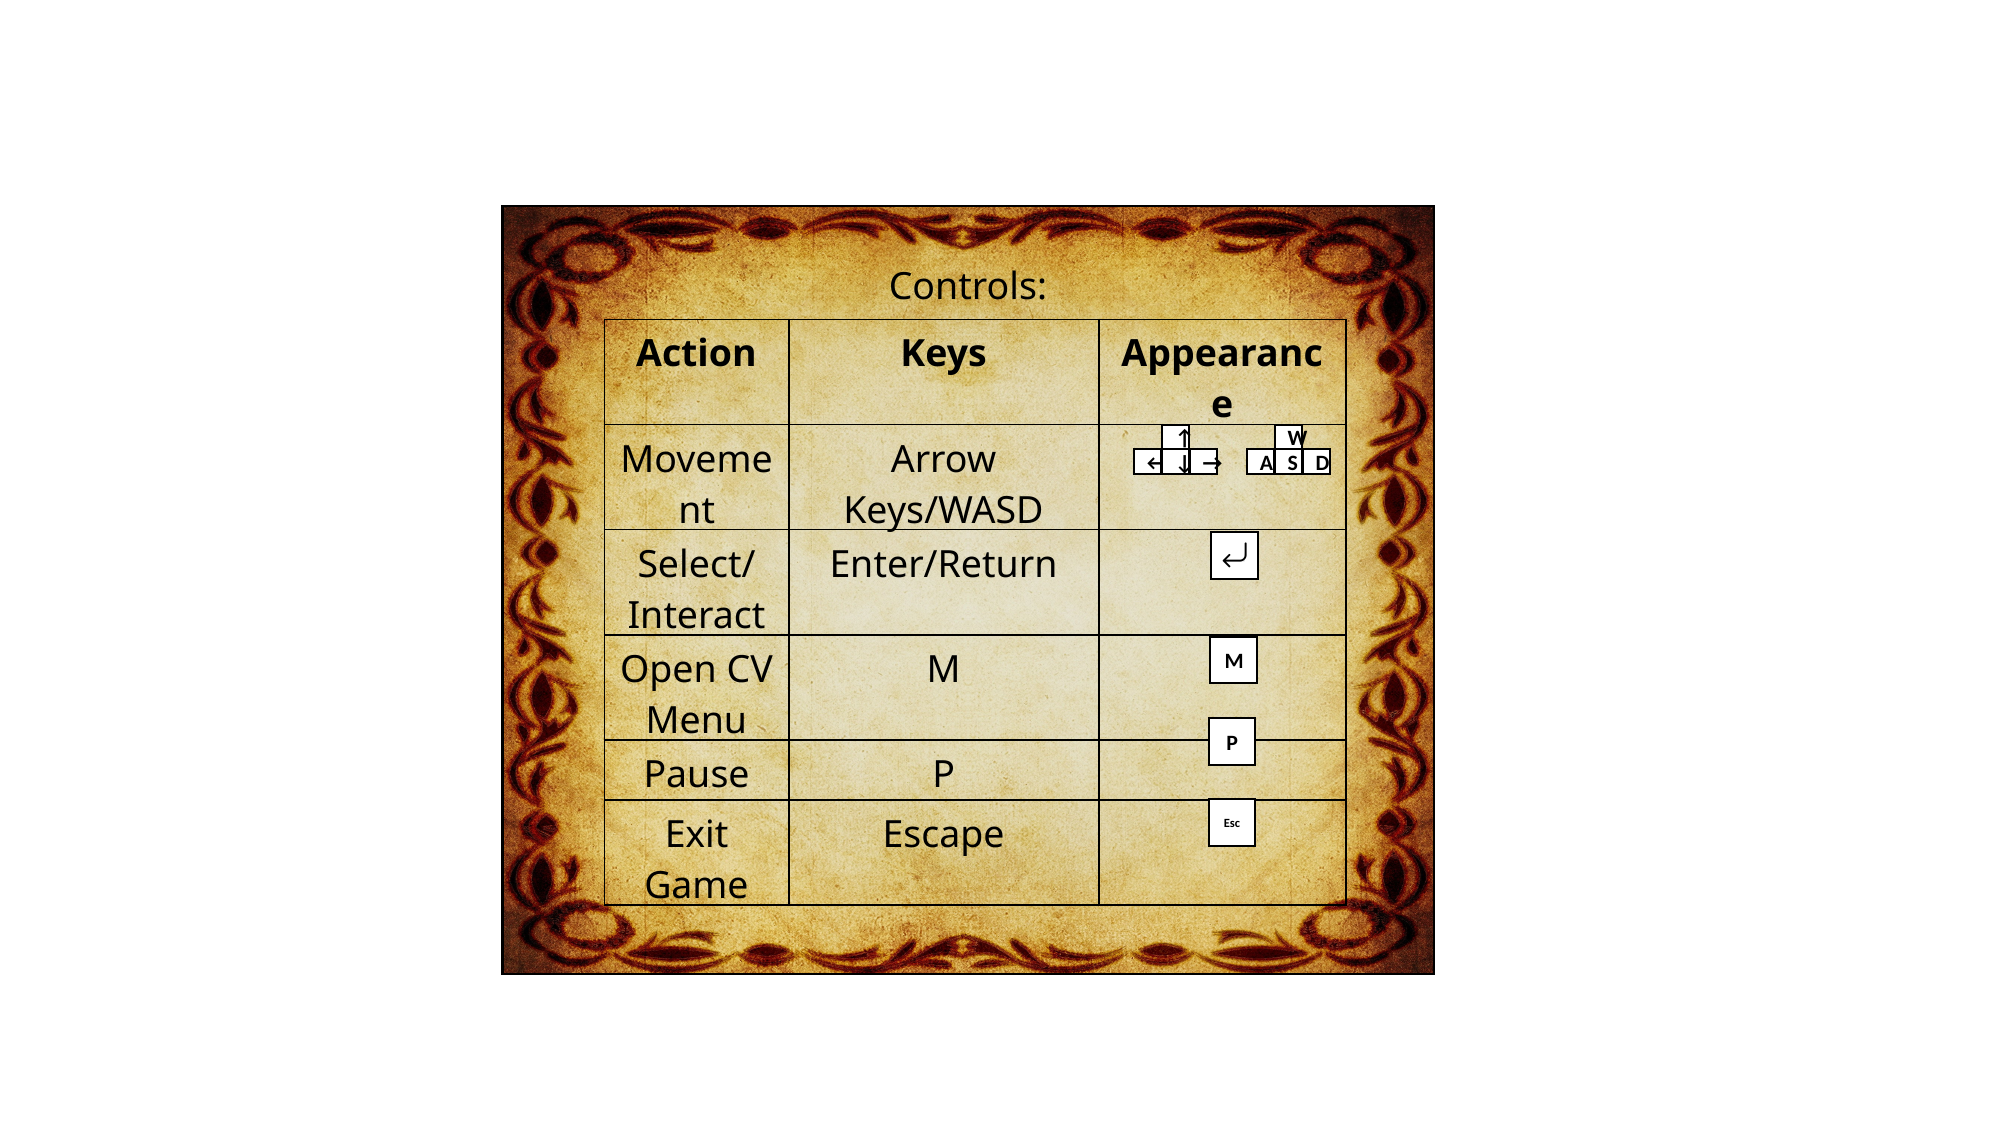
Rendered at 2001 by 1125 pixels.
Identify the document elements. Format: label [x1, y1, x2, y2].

text_box [1211, 530, 1259, 579]
text_box [1247, 424, 1331, 474]
text_box [502, 206, 1434, 975]
text_box [1134, 424, 1218, 474]
